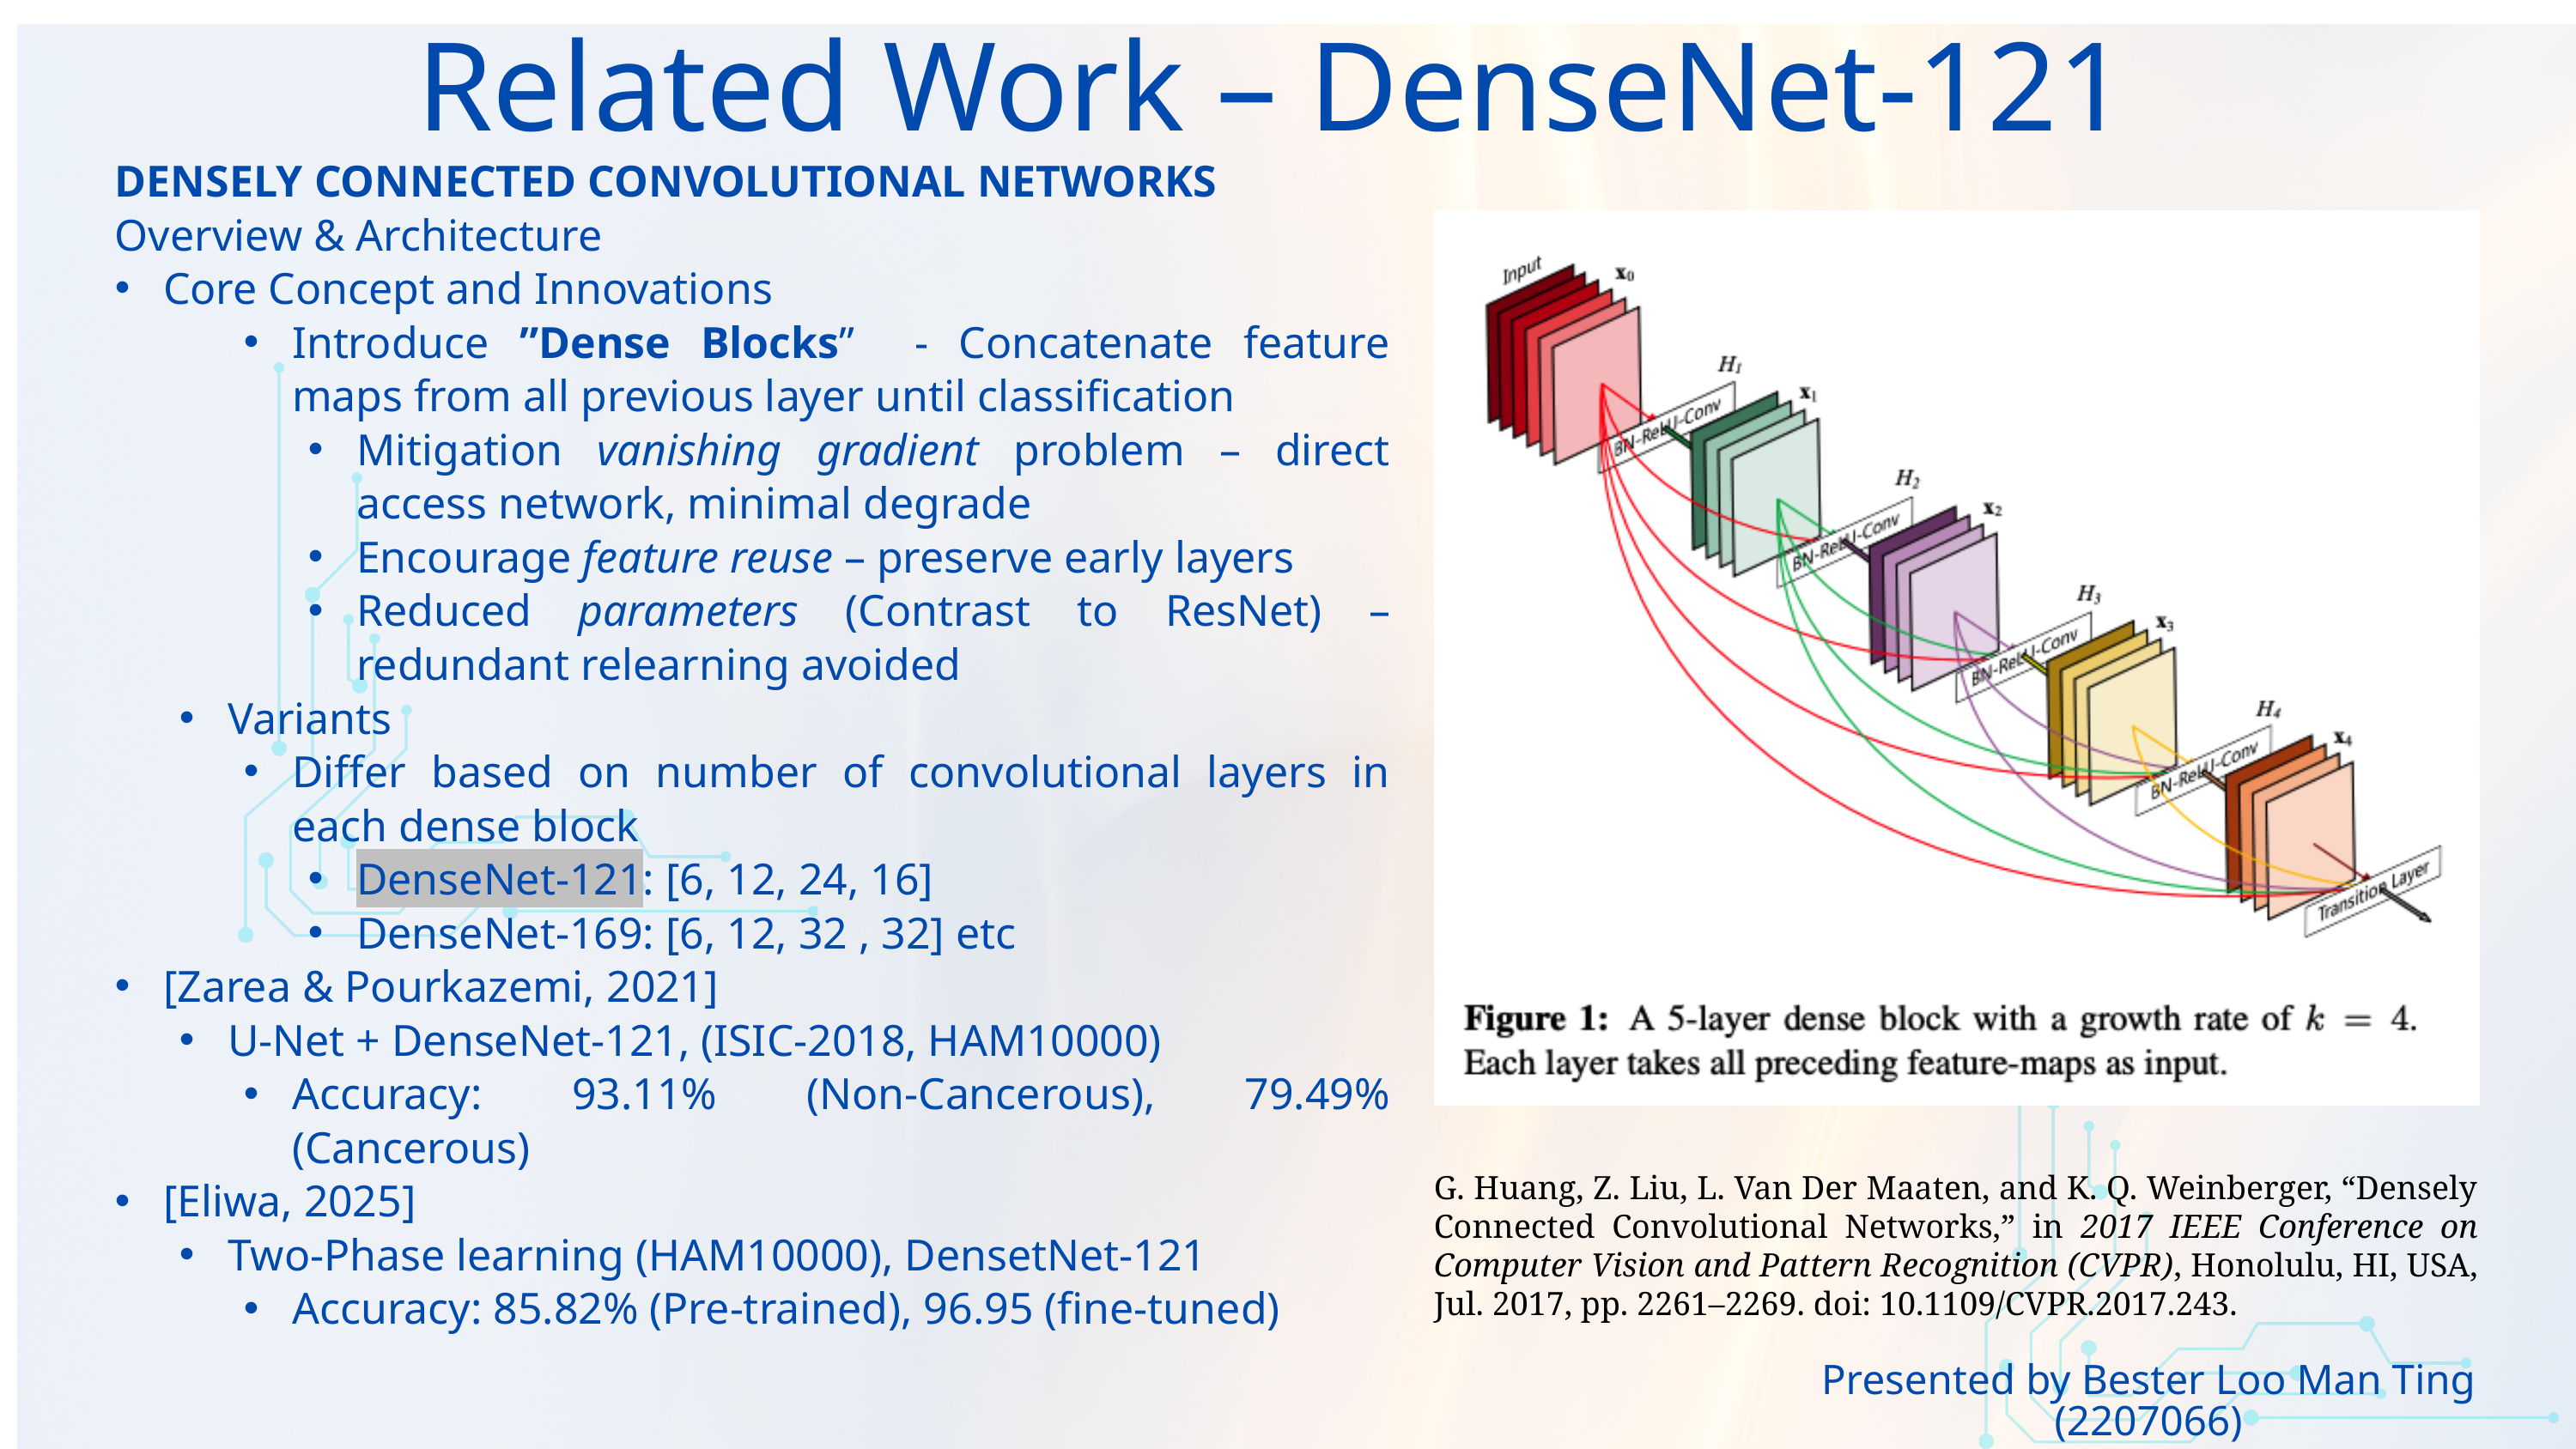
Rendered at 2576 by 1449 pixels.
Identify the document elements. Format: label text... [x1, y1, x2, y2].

text_box Presented by Bester Loo Man Ting (2207066) [1803, 1360, 2494, 1445]
picture [1434, 210, 2480, 1106]
text_box Related Work – DenseNet-121 [416, 28, 2343, 156]
text_box DENSELY CONNECTED CONVOLUTIONAL NETWORKS Overview & Architecture Core Concept and Innovations Introduce ”Dense Blocks” - Concatenate feature maps from all previous layer until classification Mitigation vanishing gradient problem – direct access network, minimal degrade Encourage feature reuse – preserve early layers Reduced parameters (Contrast to ResNet) –redundant relearning avoided Variants Differ based on number of convolutional layers in each dense block DenseNet-121: [6, 12, 24, 16] DenseNet-169: [6, 12, 32 , 32] etc [Zarea & Pourkazemi, 2021] U-Net + DenseNet-121, (ISIC-2018, HAM10000) Accuracy: 93.11% (Non-Cancerous), 79.49% (Cancerous) [Eliwa, 2025] Two-Phase learning (HAM10000), DensetNet-121 Accuracy: 85.82% (Pre-trained), 96.95 (fine-tuned) [82, 152, 1391, 1333]
text_box G. Huang, Z. Liu, L. Van Der Maaten, and K. Q. Weinberger, “Densely Connected Convolutional Networks,” in 2017 IEEE Conference on Computer Vision and Pattern Recognition (CVPR), Honolulu, HI, USA, Jul. 2017, pp. 2261–2269. doi: 10.1109/CVPR.2017.243. [1433, 1167, 2479, 1323]
text_box [1978, 869, 2559, 1449]
text_box [17, 24, 2576, 1449]
